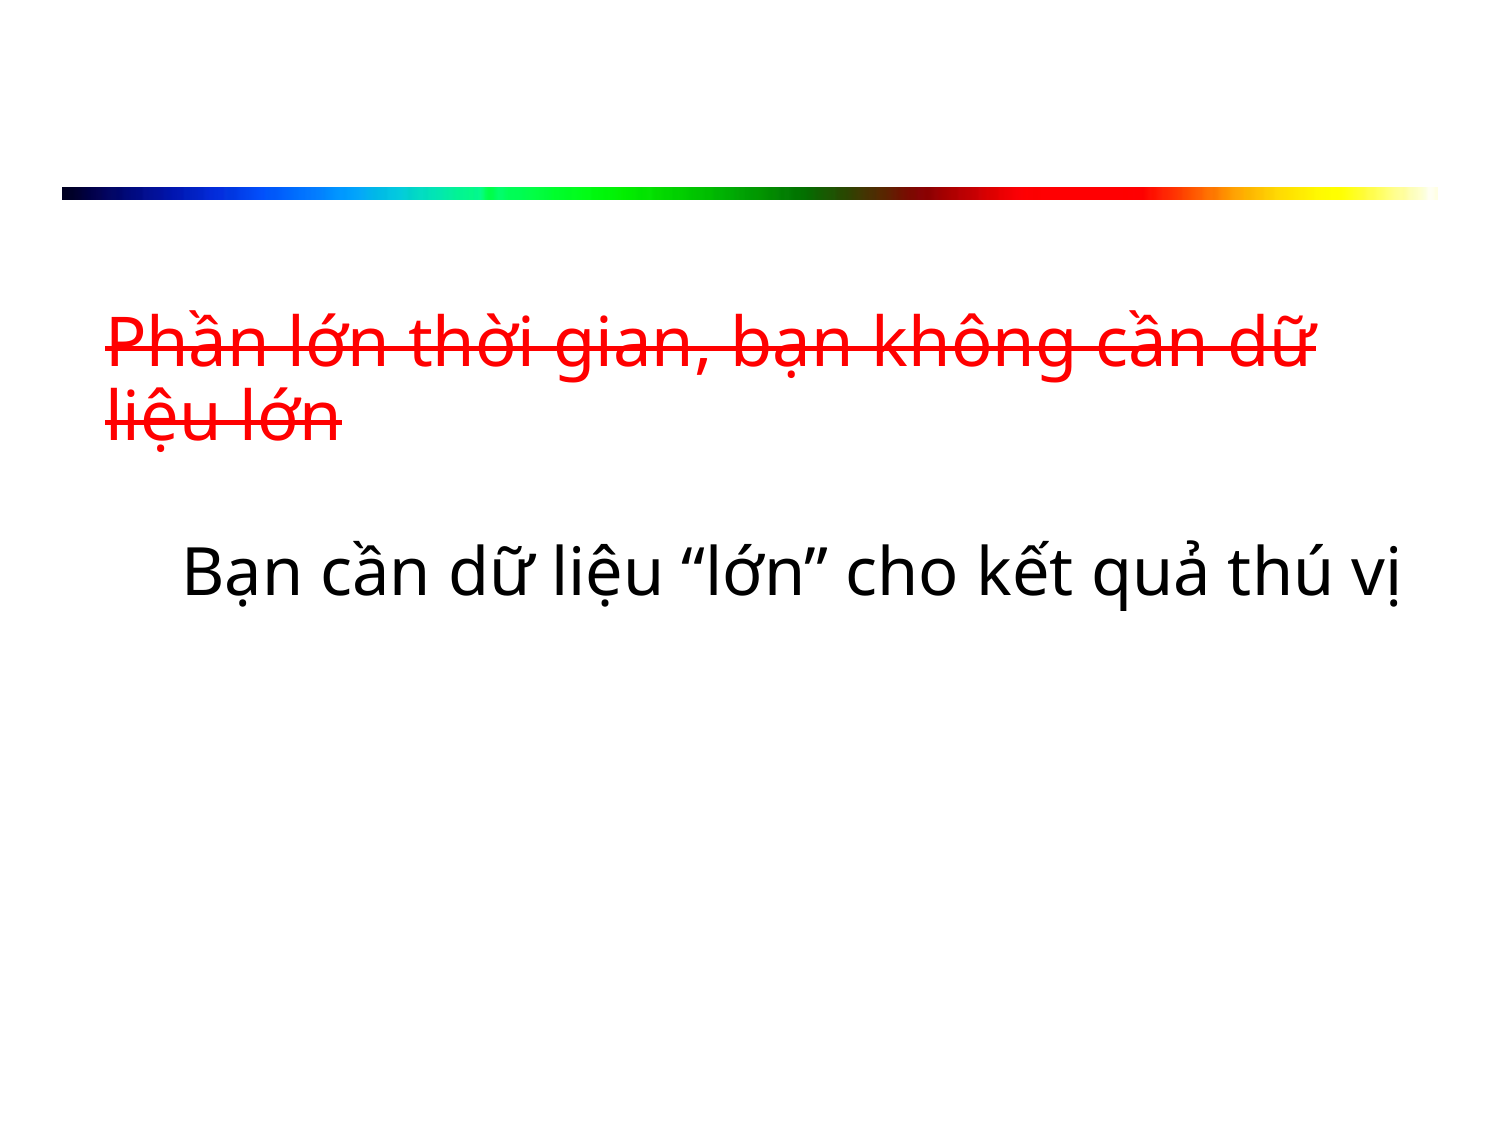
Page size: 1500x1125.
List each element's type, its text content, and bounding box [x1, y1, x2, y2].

picture [382, 187, 1438, 200]
picture [62, 187, 355, 200]
title Bạn cần dữ liệu “lớn” cho kết quả thú vị [166, 492, 1460, 656]
text_box Phần lớn thời gian, bạn không cần dữ liệu lớn [93, 299, 1388, 463]
